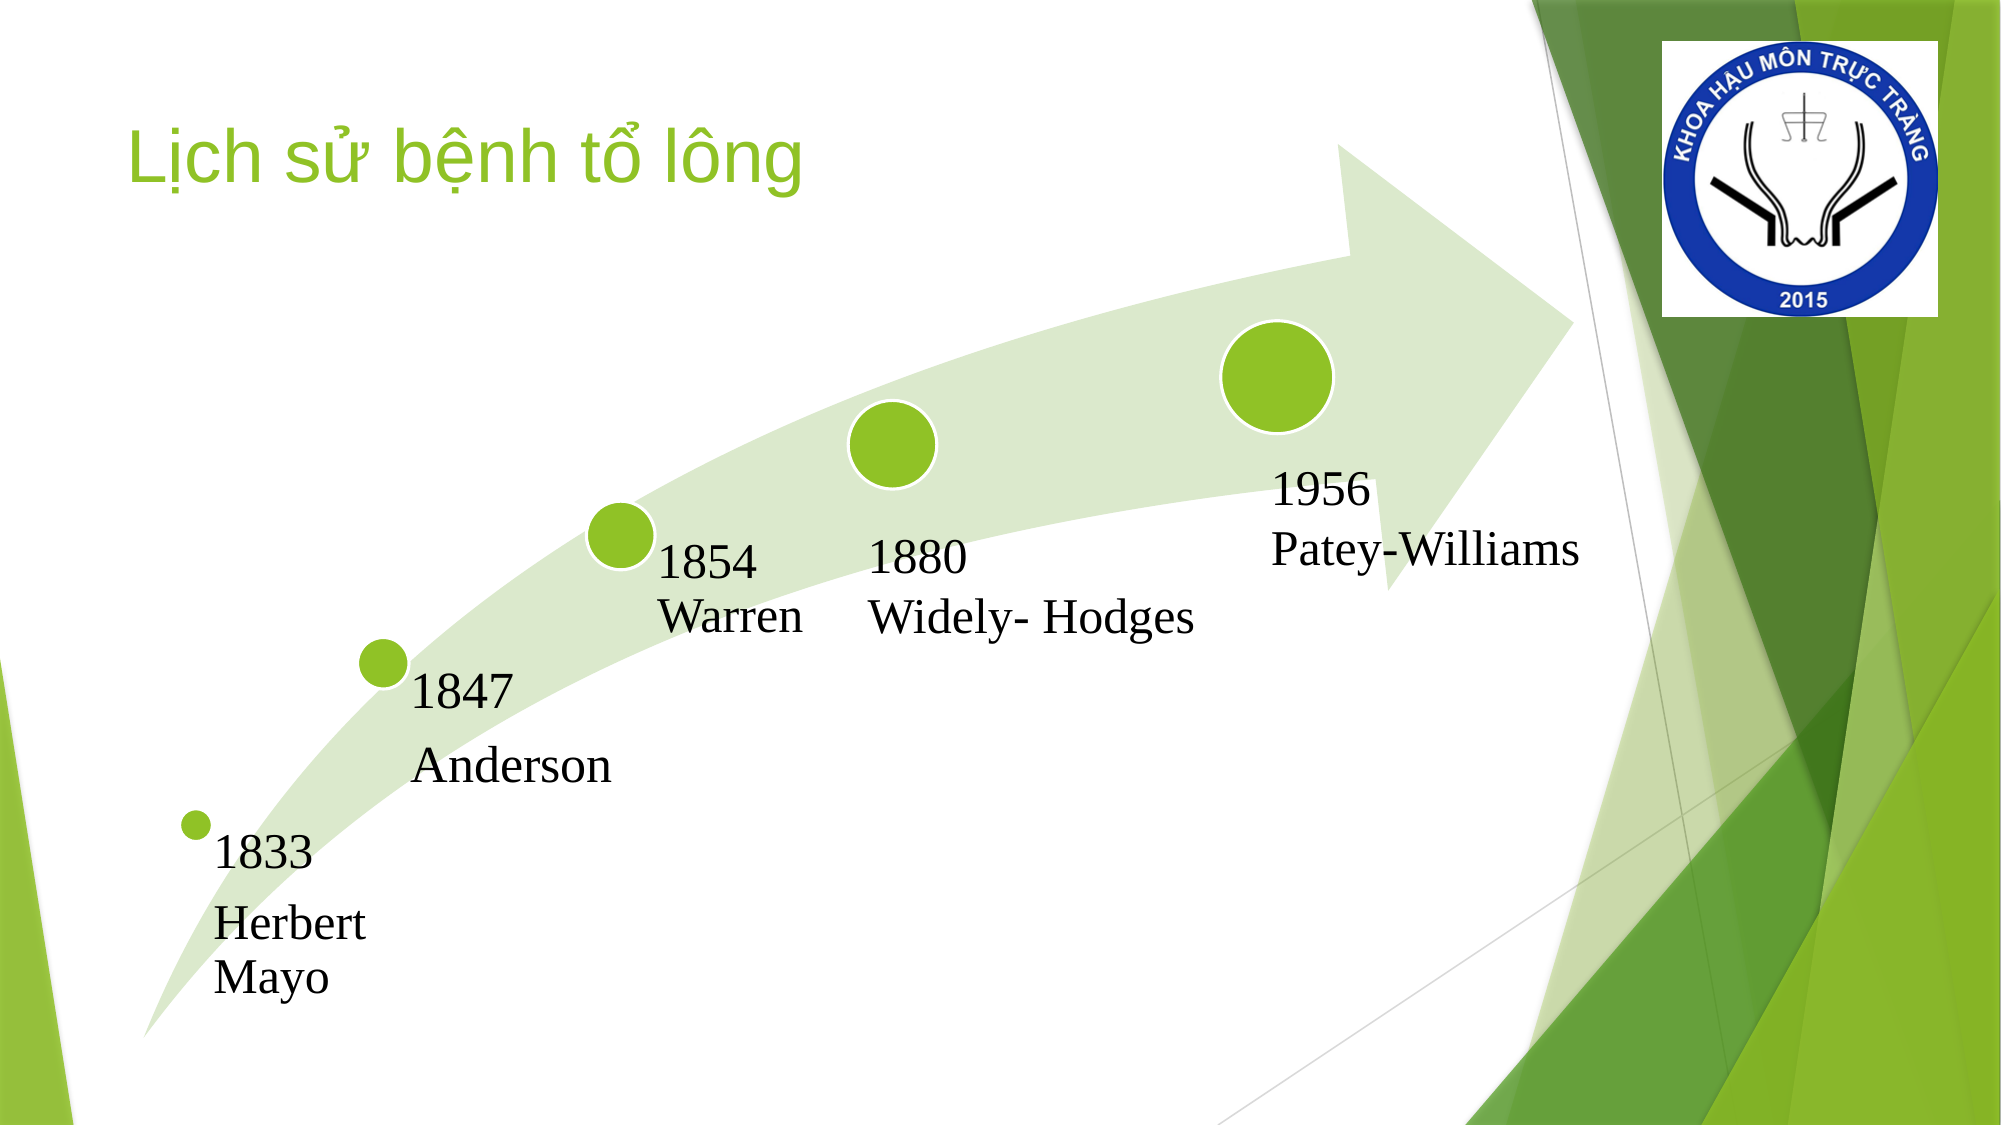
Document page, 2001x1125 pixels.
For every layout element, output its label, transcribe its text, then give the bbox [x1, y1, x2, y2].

picture [1662, 41, 1938, 317]
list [0, 143, 1722, 1039]
title Lịch sử bệnh tổ lông [111, 99, 1522, 142]
